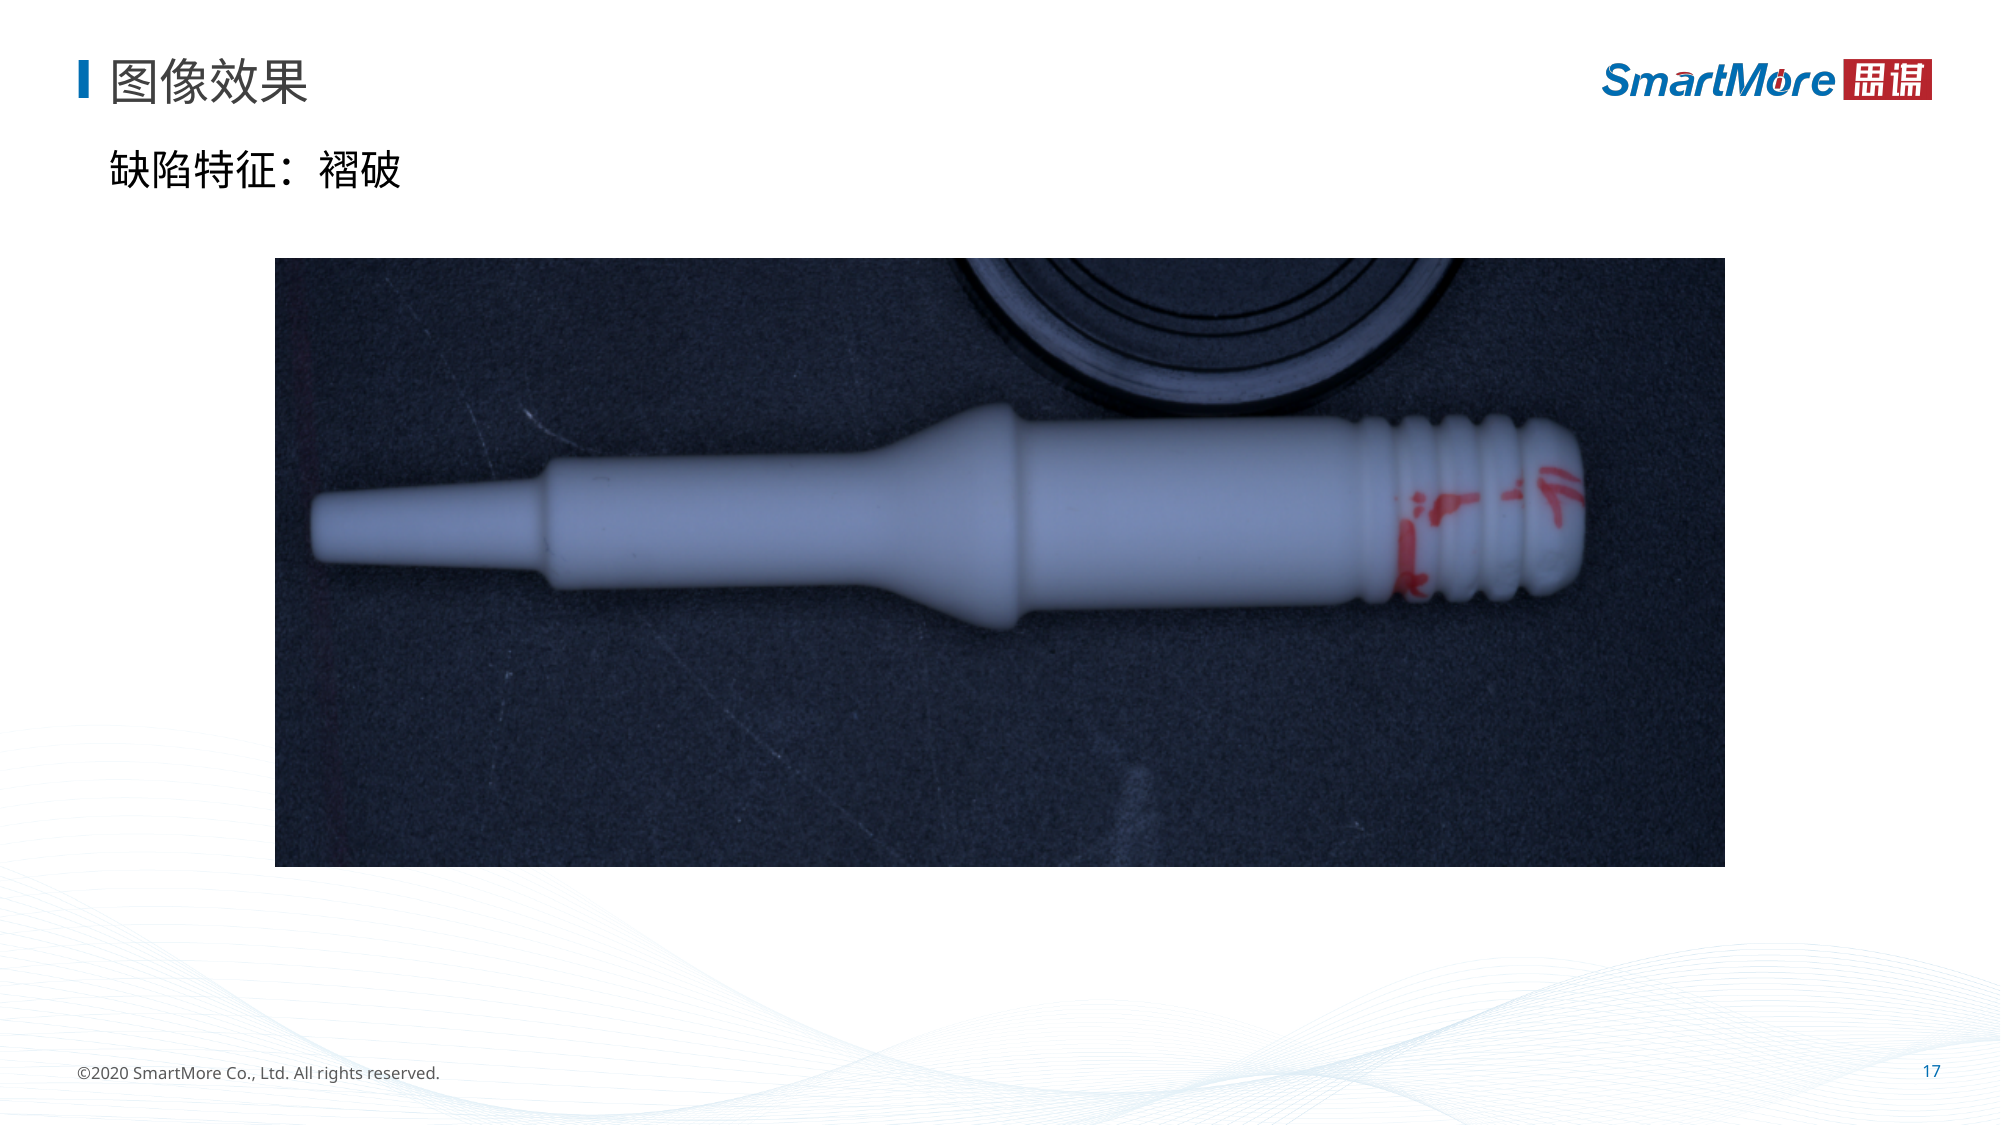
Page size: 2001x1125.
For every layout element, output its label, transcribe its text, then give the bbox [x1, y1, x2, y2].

text_box 图像效果 [101, 46, 1588, 114]
text_box 缺陷特征：褶破 [101, 135, 538, 202]
picture [0, 0, 2001, 1125]
